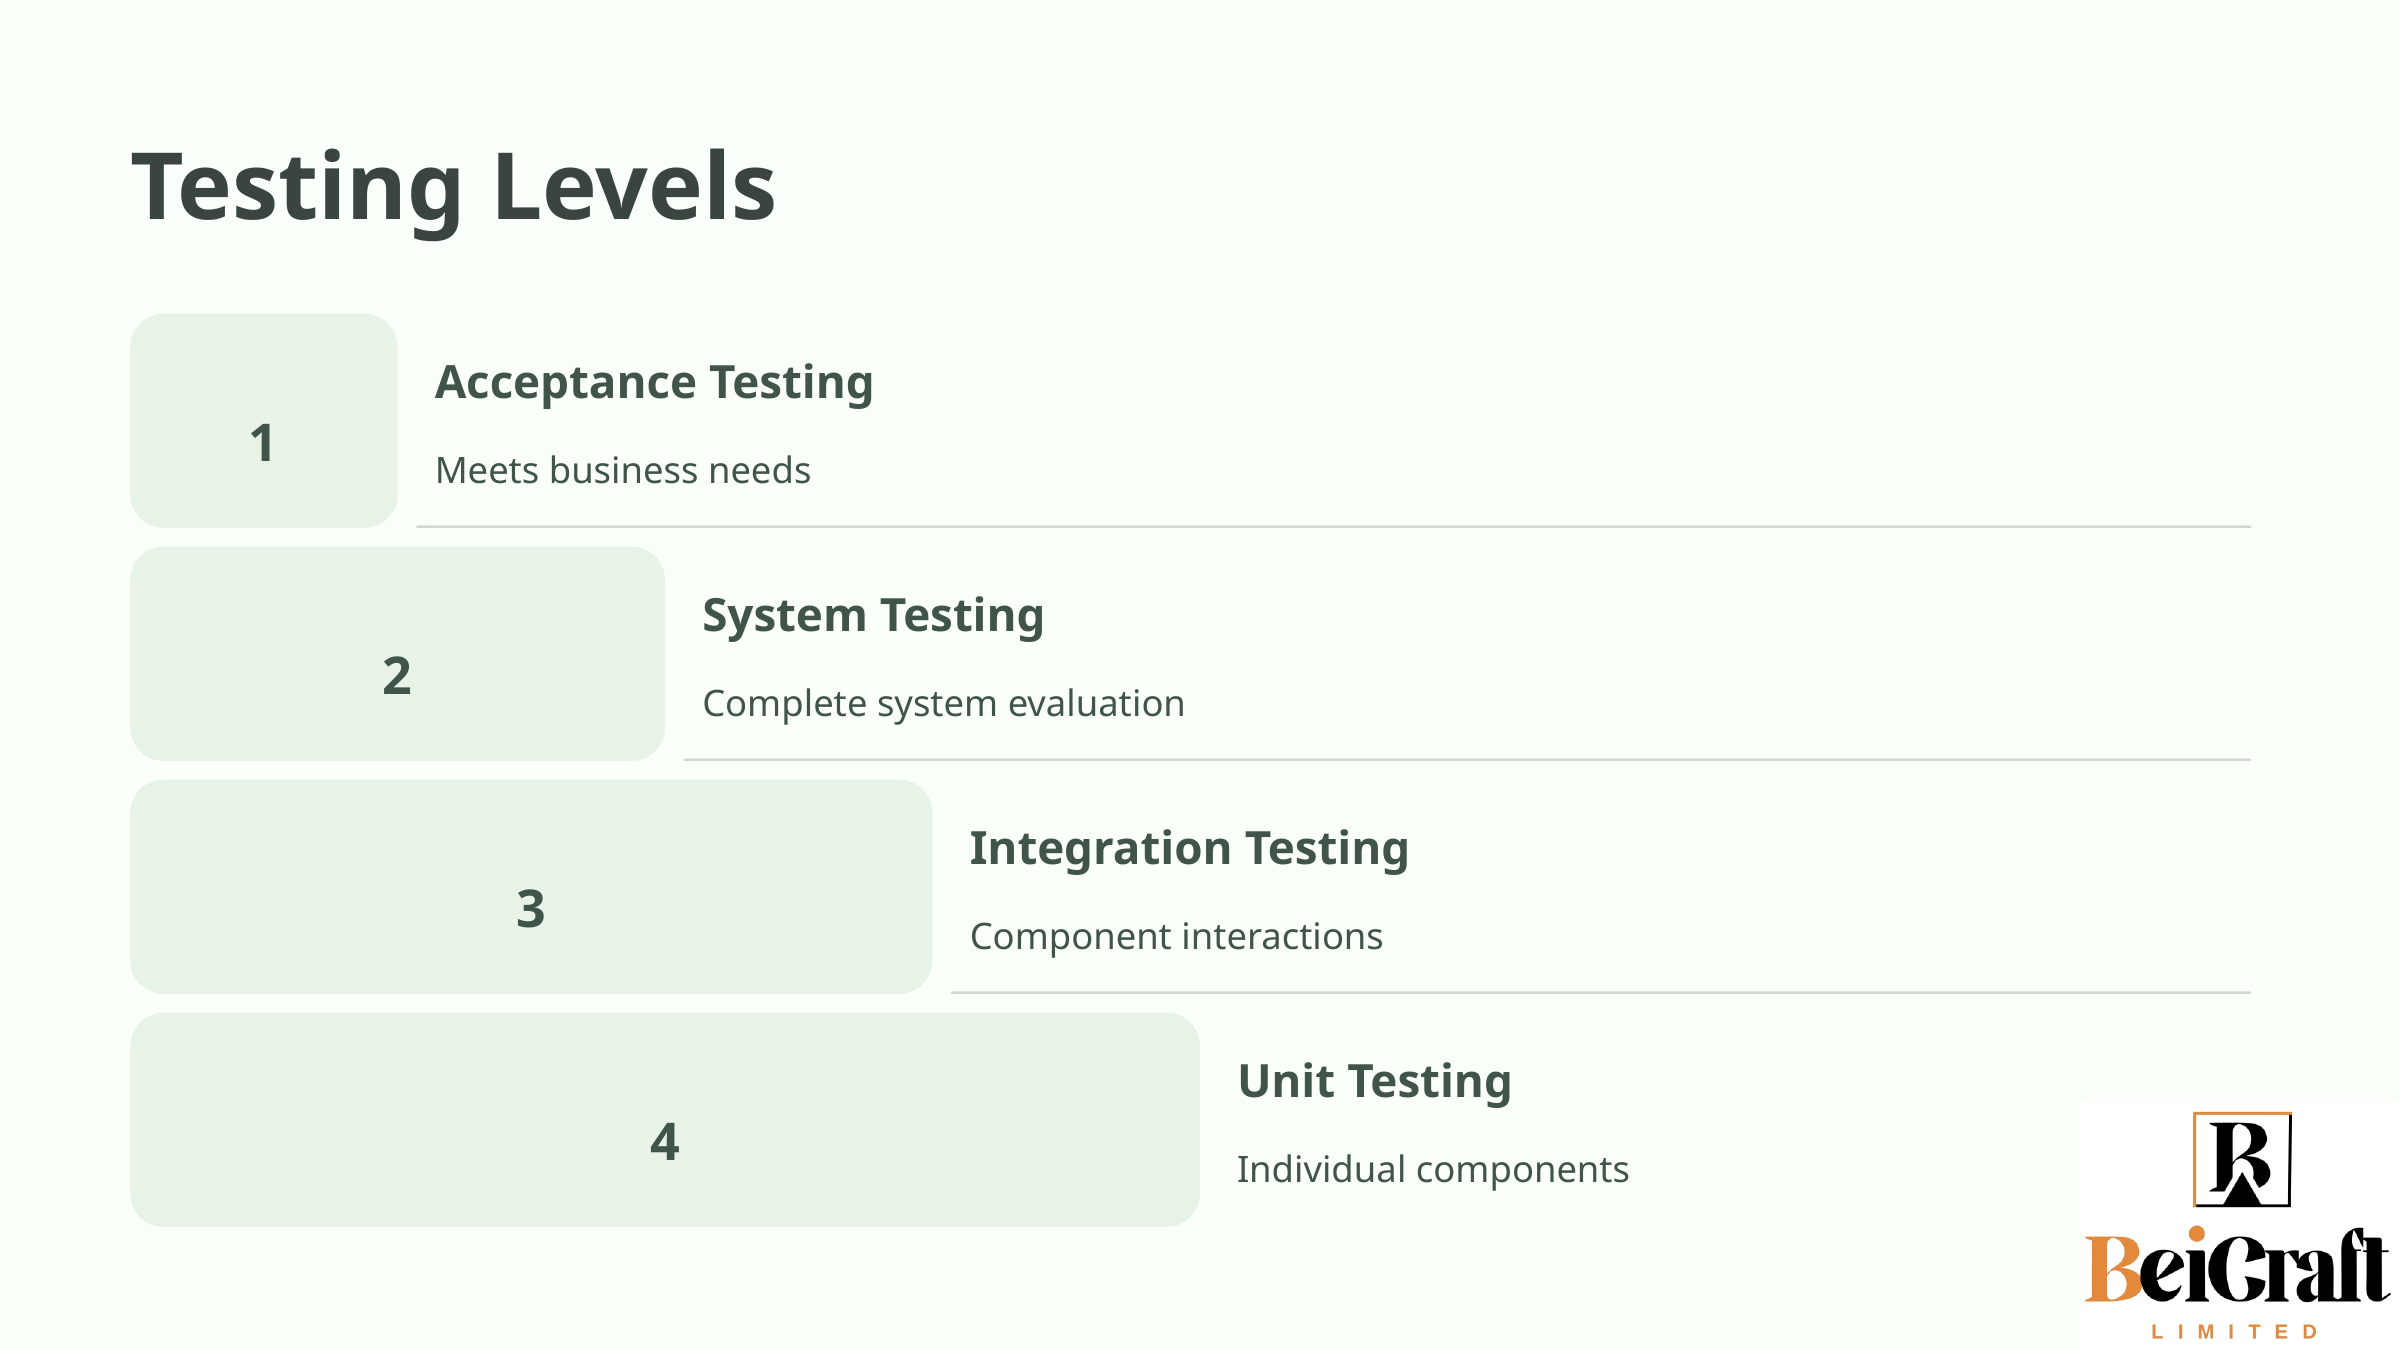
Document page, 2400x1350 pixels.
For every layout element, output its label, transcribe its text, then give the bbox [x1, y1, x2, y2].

text_box [130, 1012, 1201, 1227]
text_box System Testing [702, 583, 1168, 642]
picture [2081, 1100, 2398, 1350]
text_box 4 [638, 1087, 692, 1153]
text_box Unit Testing [1237, 1049, 1647, 1108]
text_box Testing Levels [130, 122, 1061, 240]
text_box Acceptance Testing [434, 350, 894, 409]
text_box 1 [237, 388, 290, 454]
text_box Individual components [1237, 1130, 1647, 1190]
text_box [130, 779, 933, 994]
text_box [130, 313, 398, 528]
text_box [130, 546, 666, 761]
text_box Component interactions [969, 897, 1429, 957]
text_box Complete system evaluation [702, 664, 1208, 724]
text_box Integration Testing [969, 816, 1429, 875]
text_box 3 [505, 854, 558, 920]
text_box 2 [371, 621, 424, 687]
text_box Meets business needs [434, 431, 894, 491]
